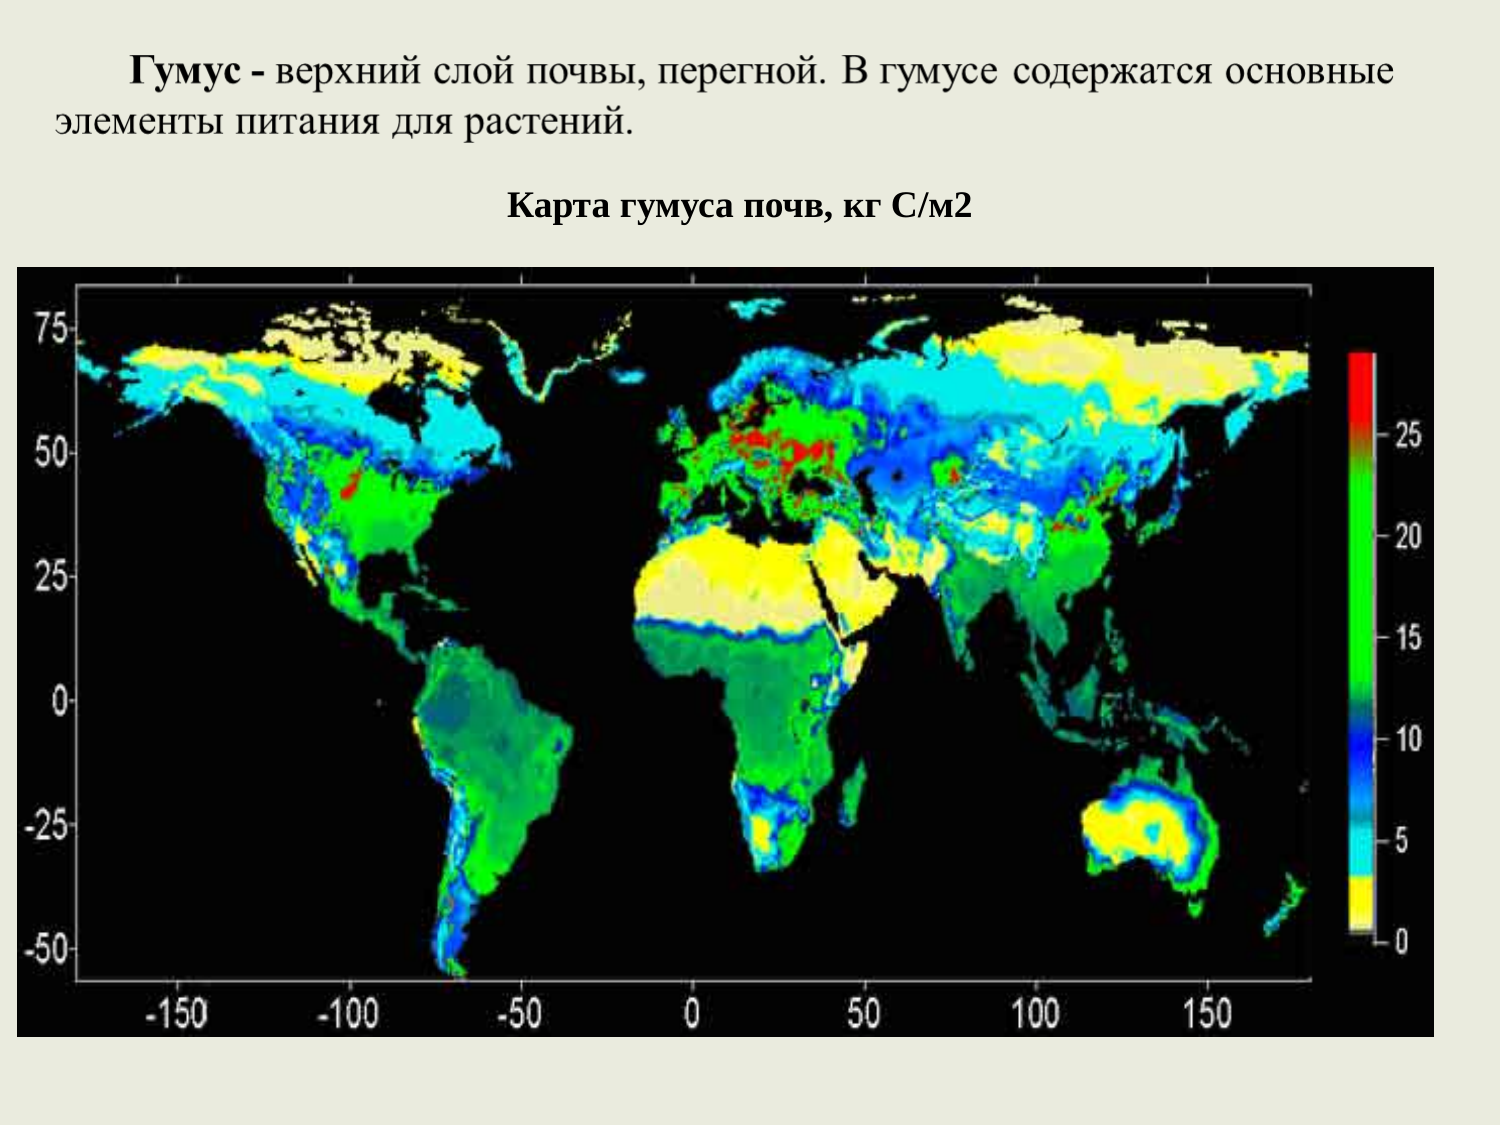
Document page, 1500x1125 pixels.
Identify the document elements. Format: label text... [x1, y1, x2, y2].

picture [17, 266, 1435, 1038]
text_box Карта гумуса почв, кг С/м2 [492, 182, 989, 233]
picture [29, 30, 1433, 170]
